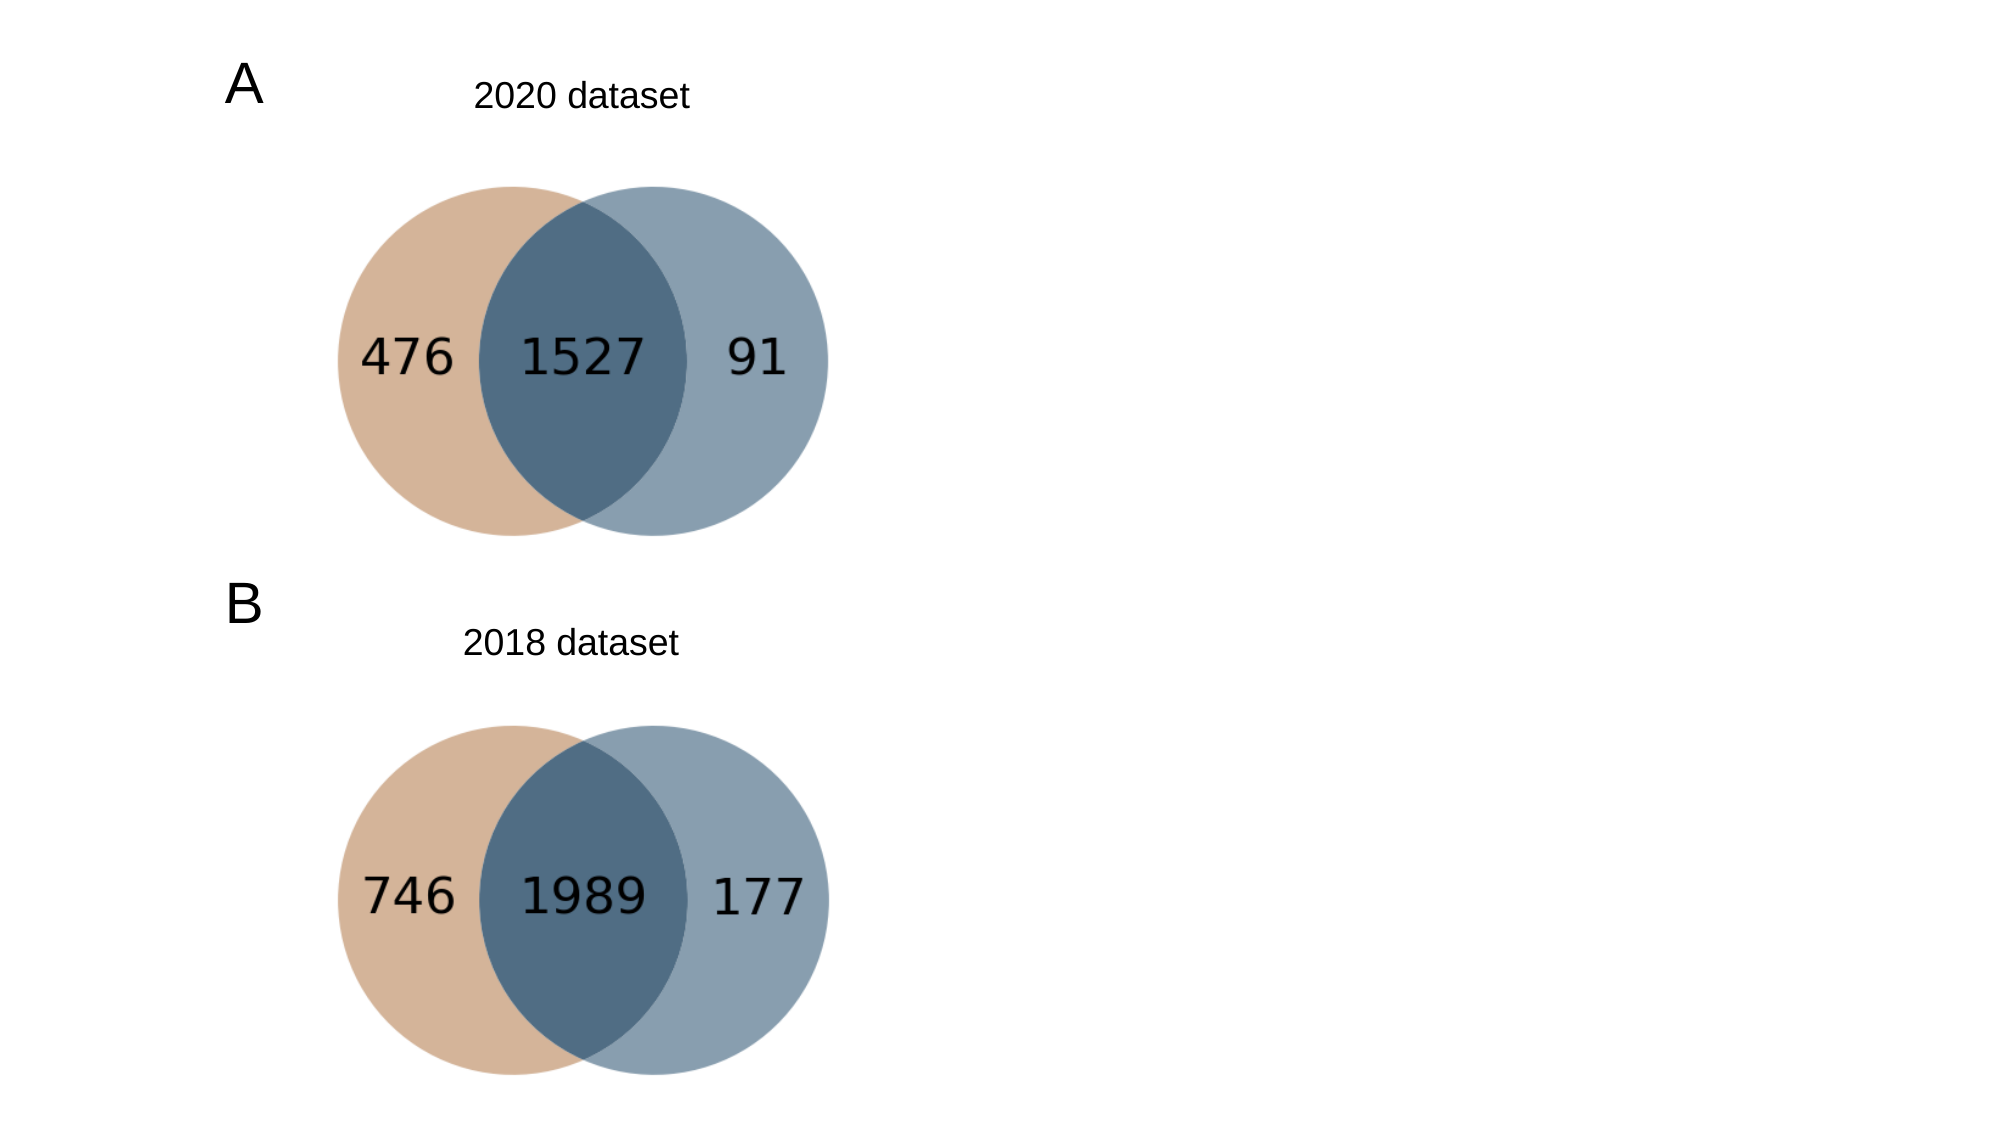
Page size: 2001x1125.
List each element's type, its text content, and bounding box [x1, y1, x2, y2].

text_box 2018 dataset [448, 610, 695, 671]
text_box B [210, 557, 279, 643]
picture [288, 137, 877, 586]
text_box A [210, 38, 279, 123]
text_box 2020 dataset [458, 63, 705, 124]
picture [288, 676, 878, 1125]
